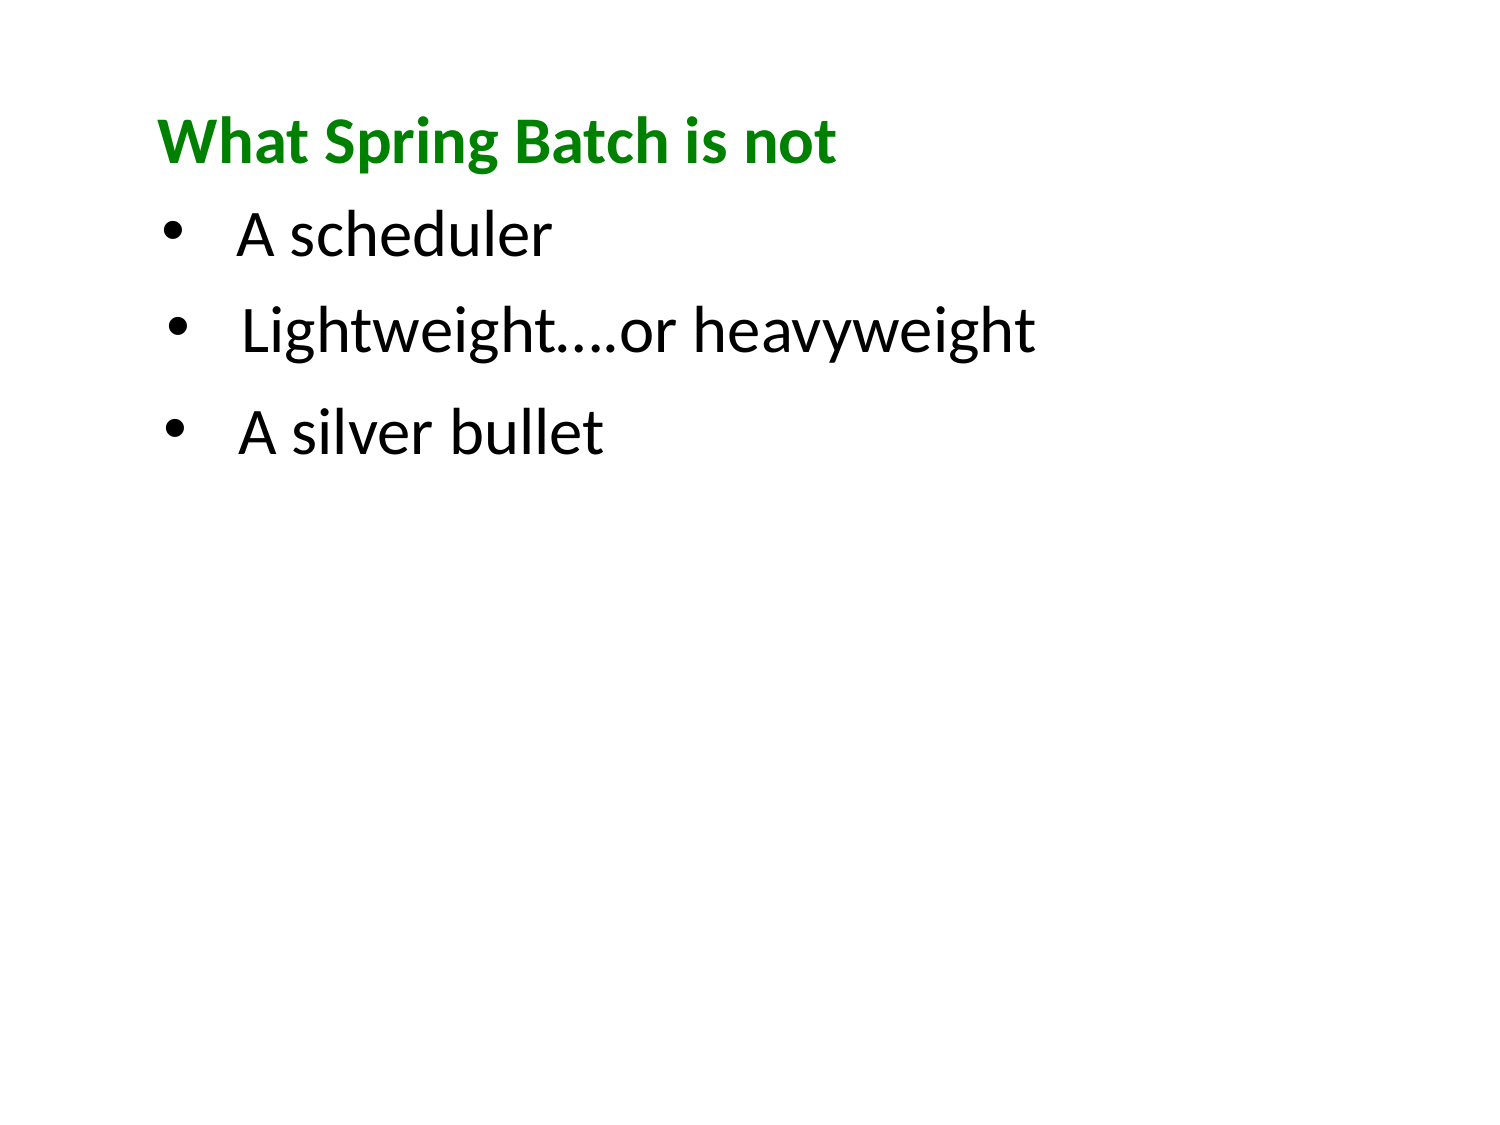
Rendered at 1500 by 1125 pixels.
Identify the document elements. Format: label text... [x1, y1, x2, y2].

text_box A scheduler [146, 182, 570, 277]
text_box Lightweight….or heavyweight [151, 278, 1053, 373]
text_box A silver bullet [148, 380, 620, 475]
text_box What Spring Batch is not [143, 89, 854, 185]
